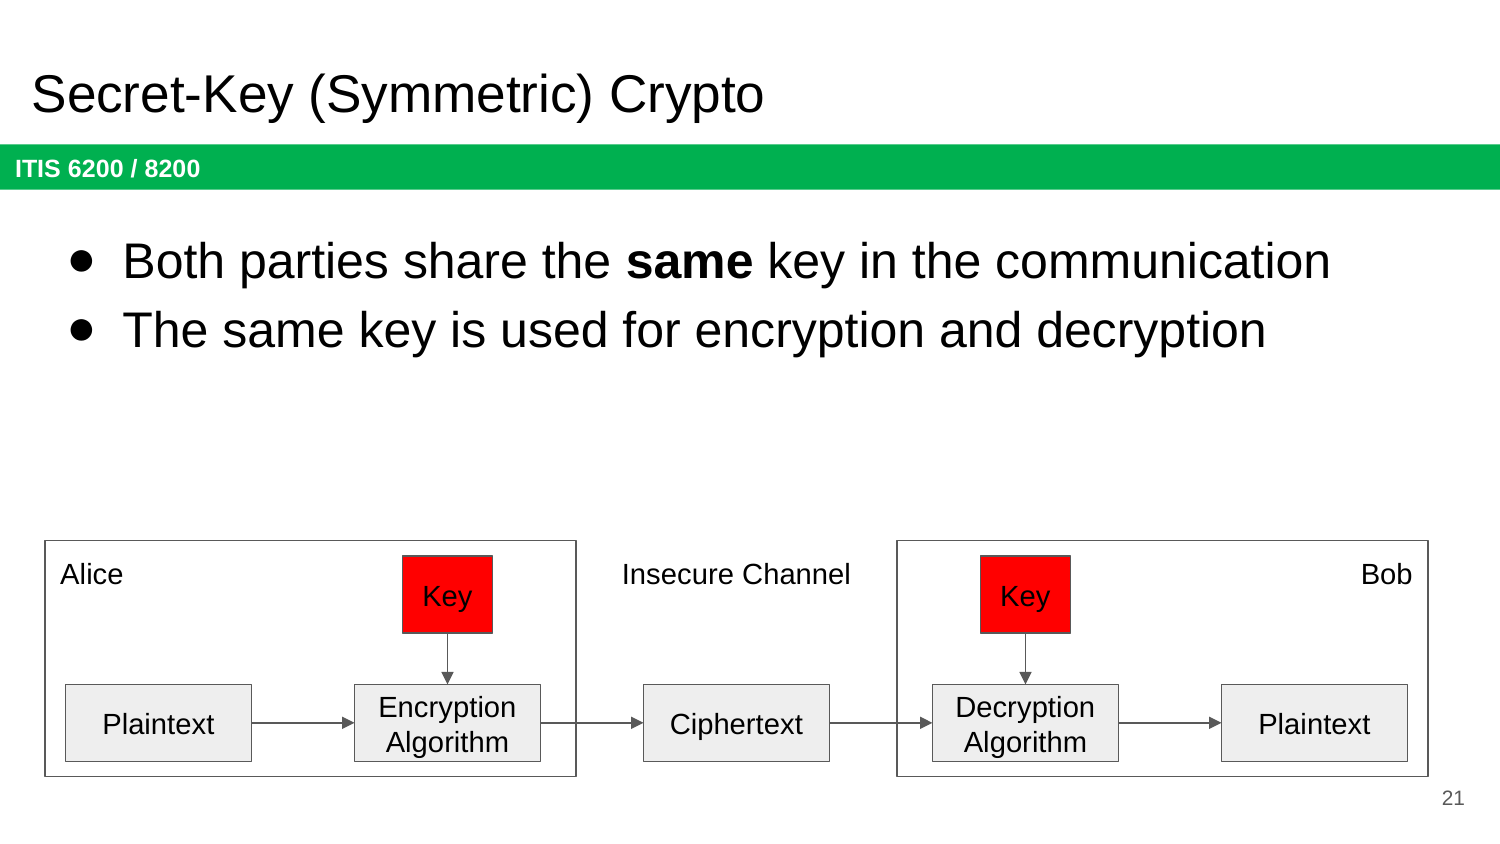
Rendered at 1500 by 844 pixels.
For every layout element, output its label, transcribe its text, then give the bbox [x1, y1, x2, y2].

text_box Key [980, 556, 1071, 634]
text_box Encryption Algorithm [354, 684, 541, 762]
slide_number 21 [1389, 764, 1480, 830]
text_box Ciphertext [643, 684, 830, 762]
text_box Key [402, 556, 493, 634]
text_box Insecure Channel [575, 540, 898, 606]
text_box Bob [1302, 540, 1428, 606]
text_box Plaintext [1221, 684, 1408, 762]
text_box [45, 540, 576, 777]
list Both parties share the same key in the communication The same key is used for encryption and decryption [32, 204, 1431, 823]
text_box Decryption Algorithm [932, 684, 1119, 762]
title Secret-Key (Symmetric) Crypto [16, 44, 1415, 139]
text_box [897, 540, 1428, 777]
text_box Alice [45, 540, 171, 606]
text_box Plaintext [65, 684, 252, 762]
